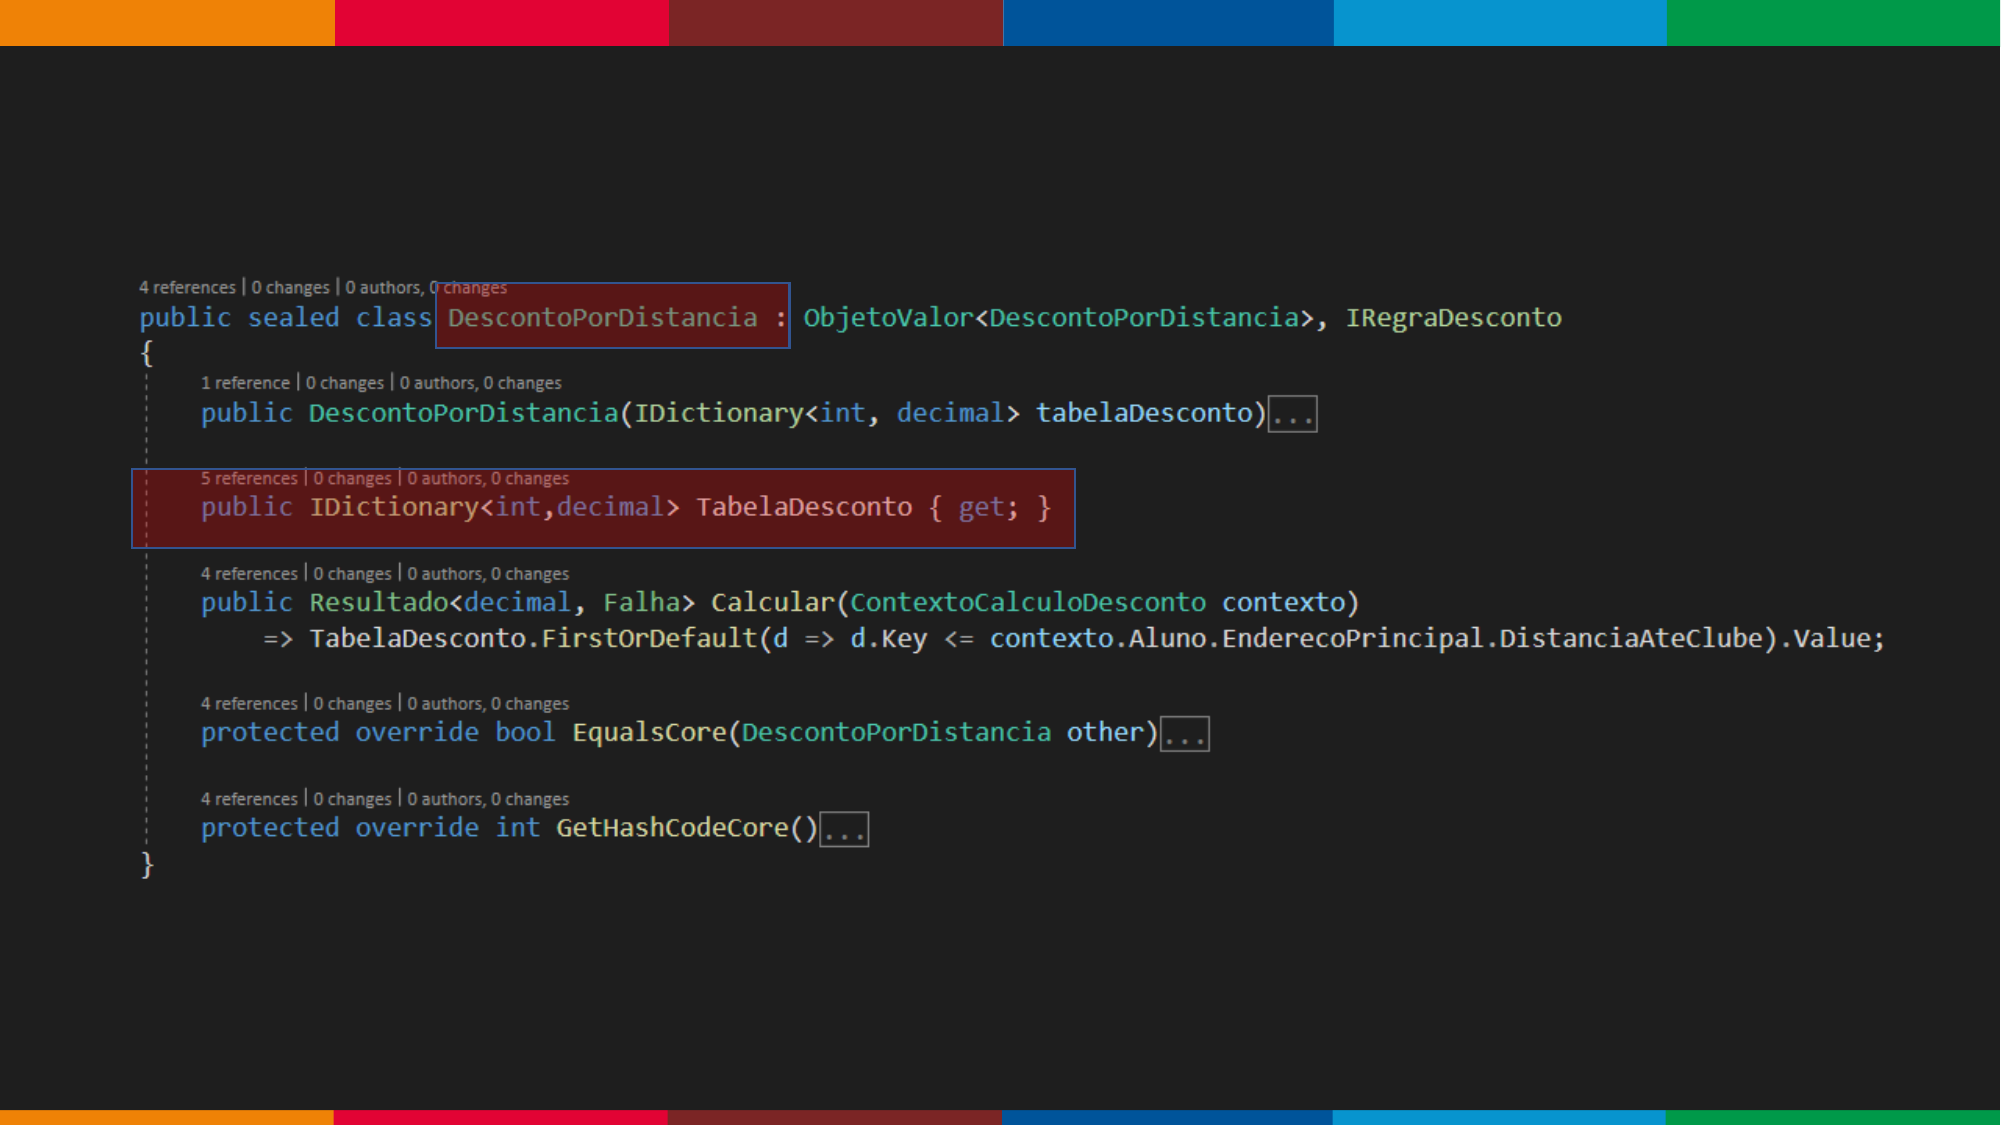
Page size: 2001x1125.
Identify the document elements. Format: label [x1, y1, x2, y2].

picture [132, 264, 1902, 893]
text_box [0, 45, 2000, 1111]
